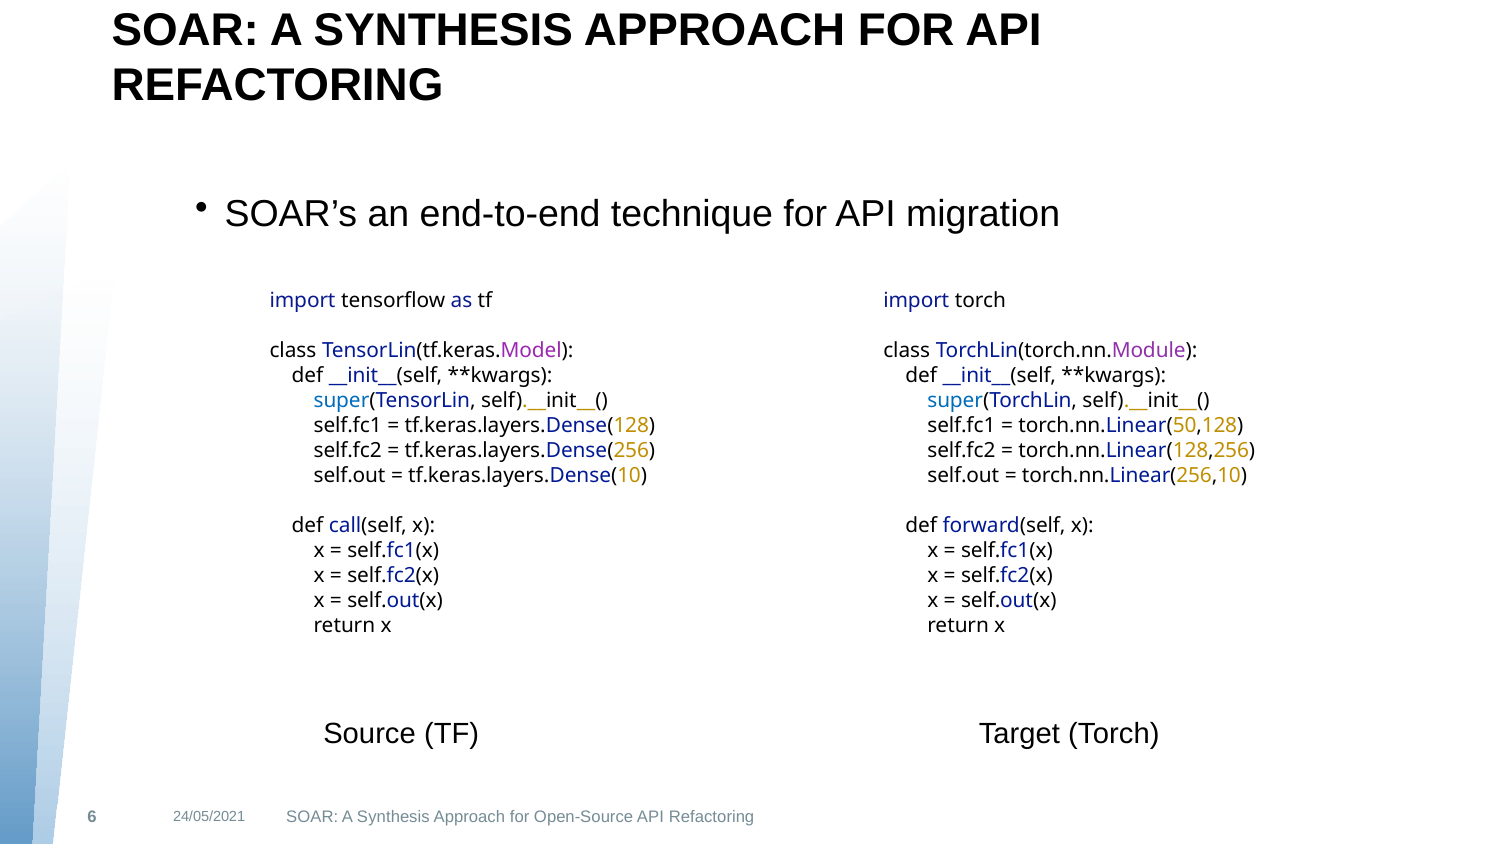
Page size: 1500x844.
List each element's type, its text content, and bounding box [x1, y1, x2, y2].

text_box SOAR’s an end-to-end technique for API migration [187, 177, 1396, 242]
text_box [784, 271, 1355, 763]
text_box SOAR: A Synthesis Approach for Open-Source API Refactoring [286, 805, 925, 826]
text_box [164, 271, 761, 763]
text_box 24/05/2021 [132, 806, 287, 825]
slide_number 6 [81, 804, 103, 827]
title SOAR: A Synthesis Approach for API Refactoring [96, 0, 1275, 125]
